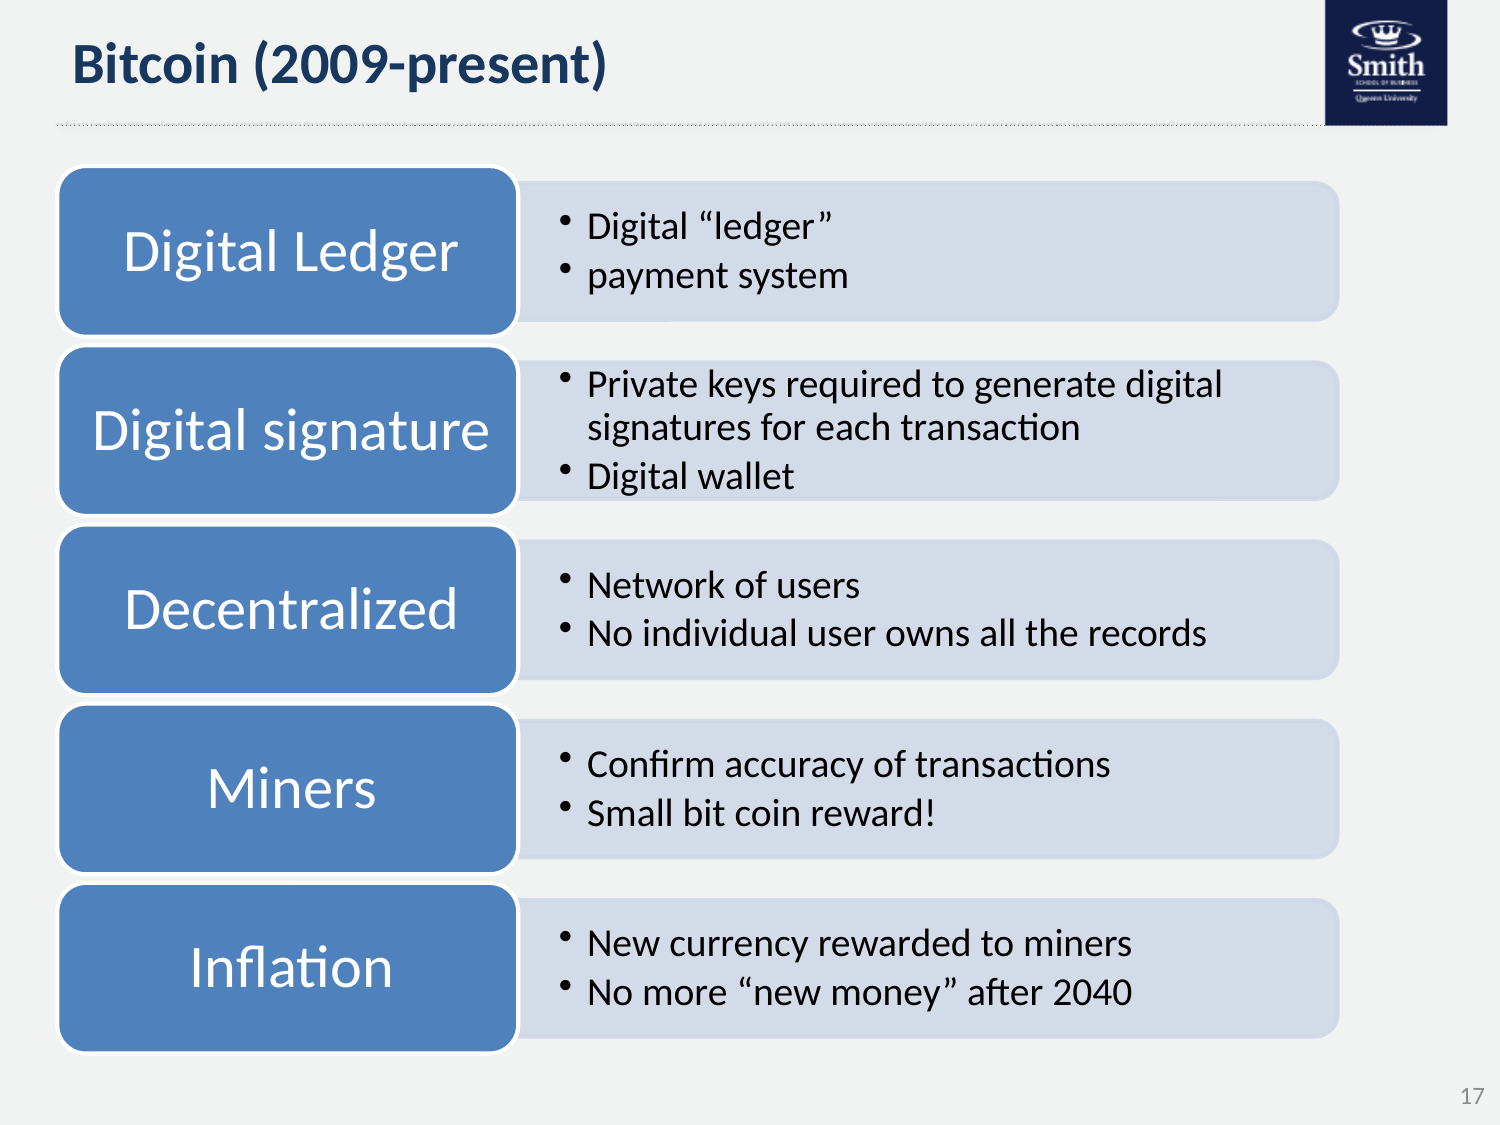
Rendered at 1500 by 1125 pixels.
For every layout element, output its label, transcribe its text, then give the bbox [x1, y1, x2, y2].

title Bitcoin (2009-present) [57, 7, 1288, 114]
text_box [56, 165, 1338, 1055]
